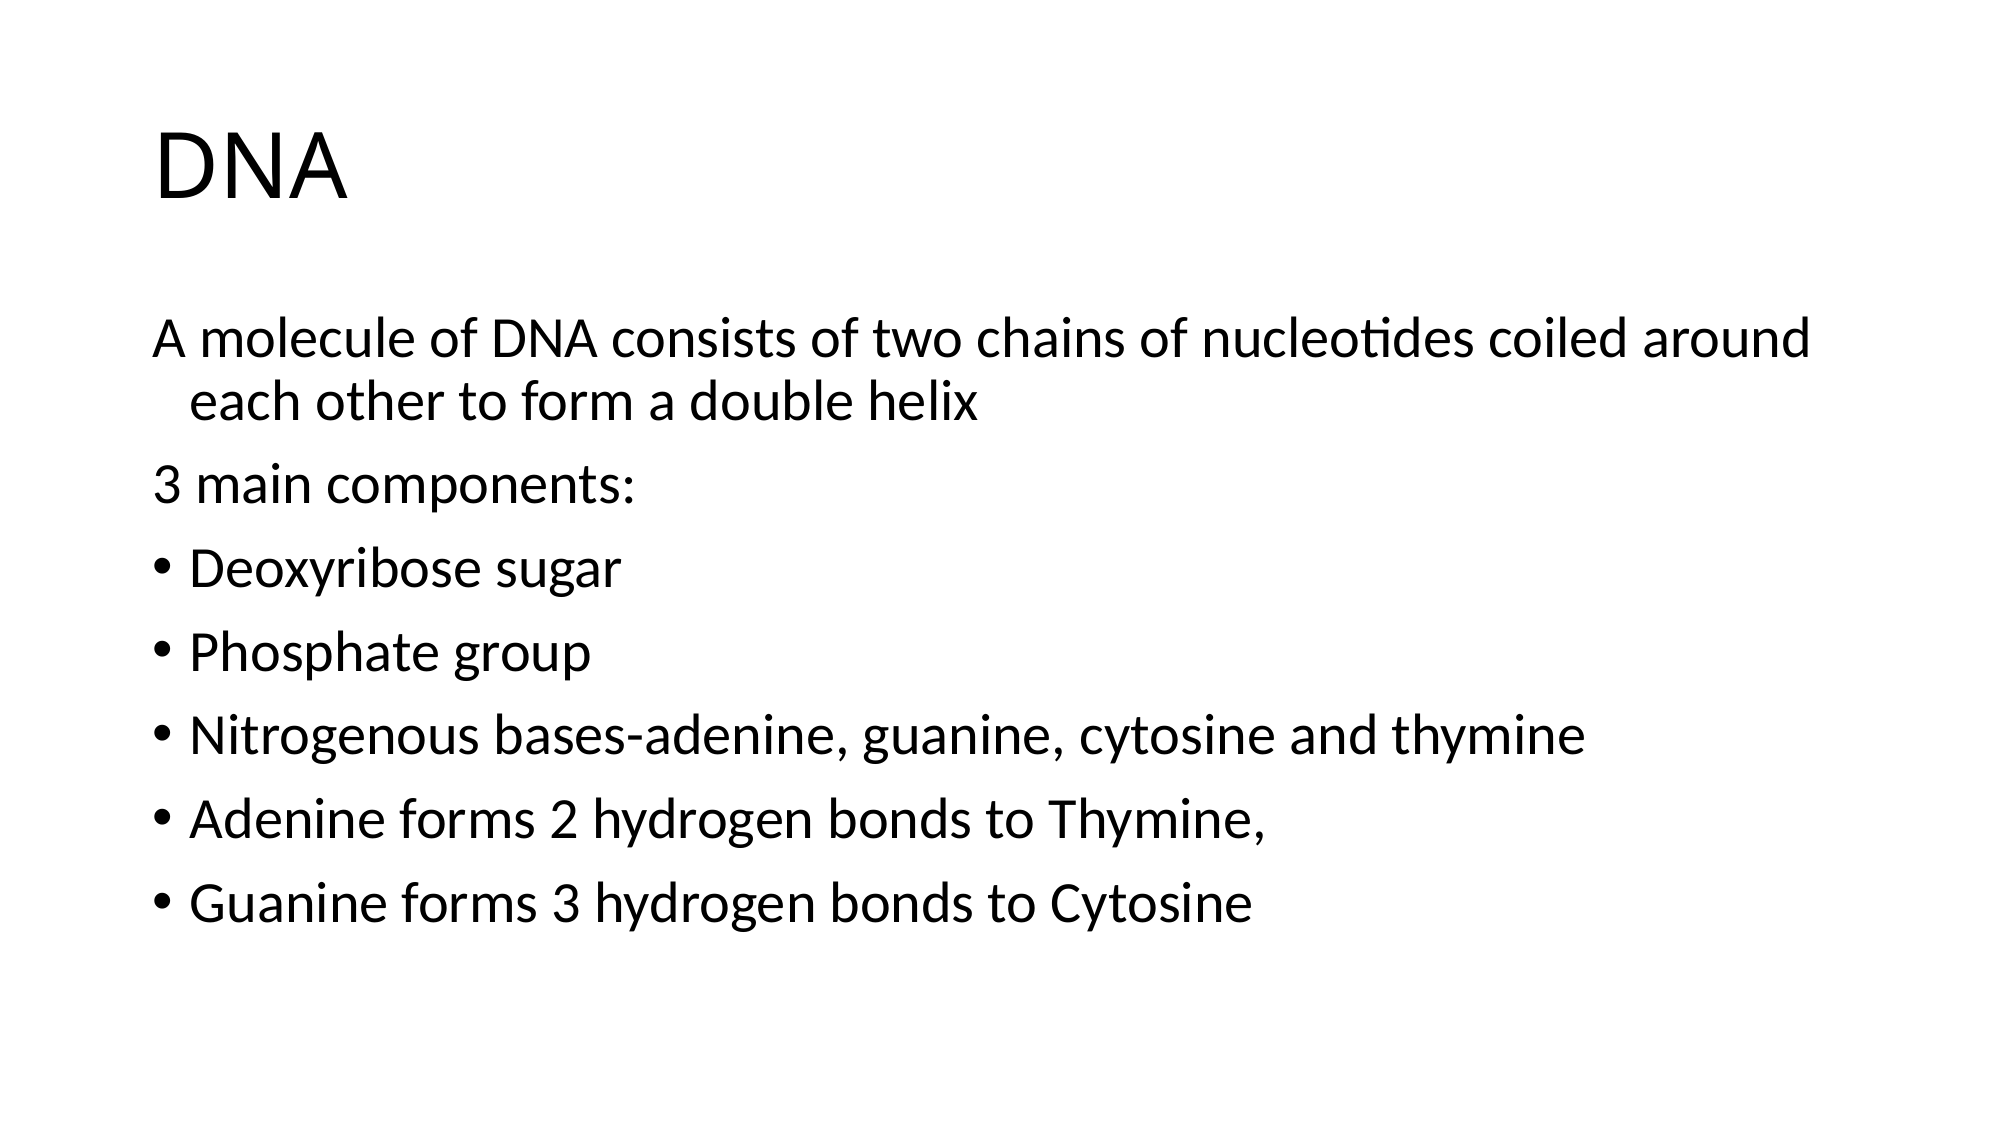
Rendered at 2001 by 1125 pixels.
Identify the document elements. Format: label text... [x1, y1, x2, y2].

list A molecule of DNA consists of two chains of nucleotides coiled around each other to form a double helix 3 main components: Deoxyribose sugar Phosphate group Nitrogenous bases-adenine, guanine, cytosine and thymine Adenine forms 2 hydrogen bonds to Thymine, Guanine forms 3 hydrogen bonds to Cytosine [137, 299, 1863, 1014]
title DNA [137, 59, 1863, 278]
